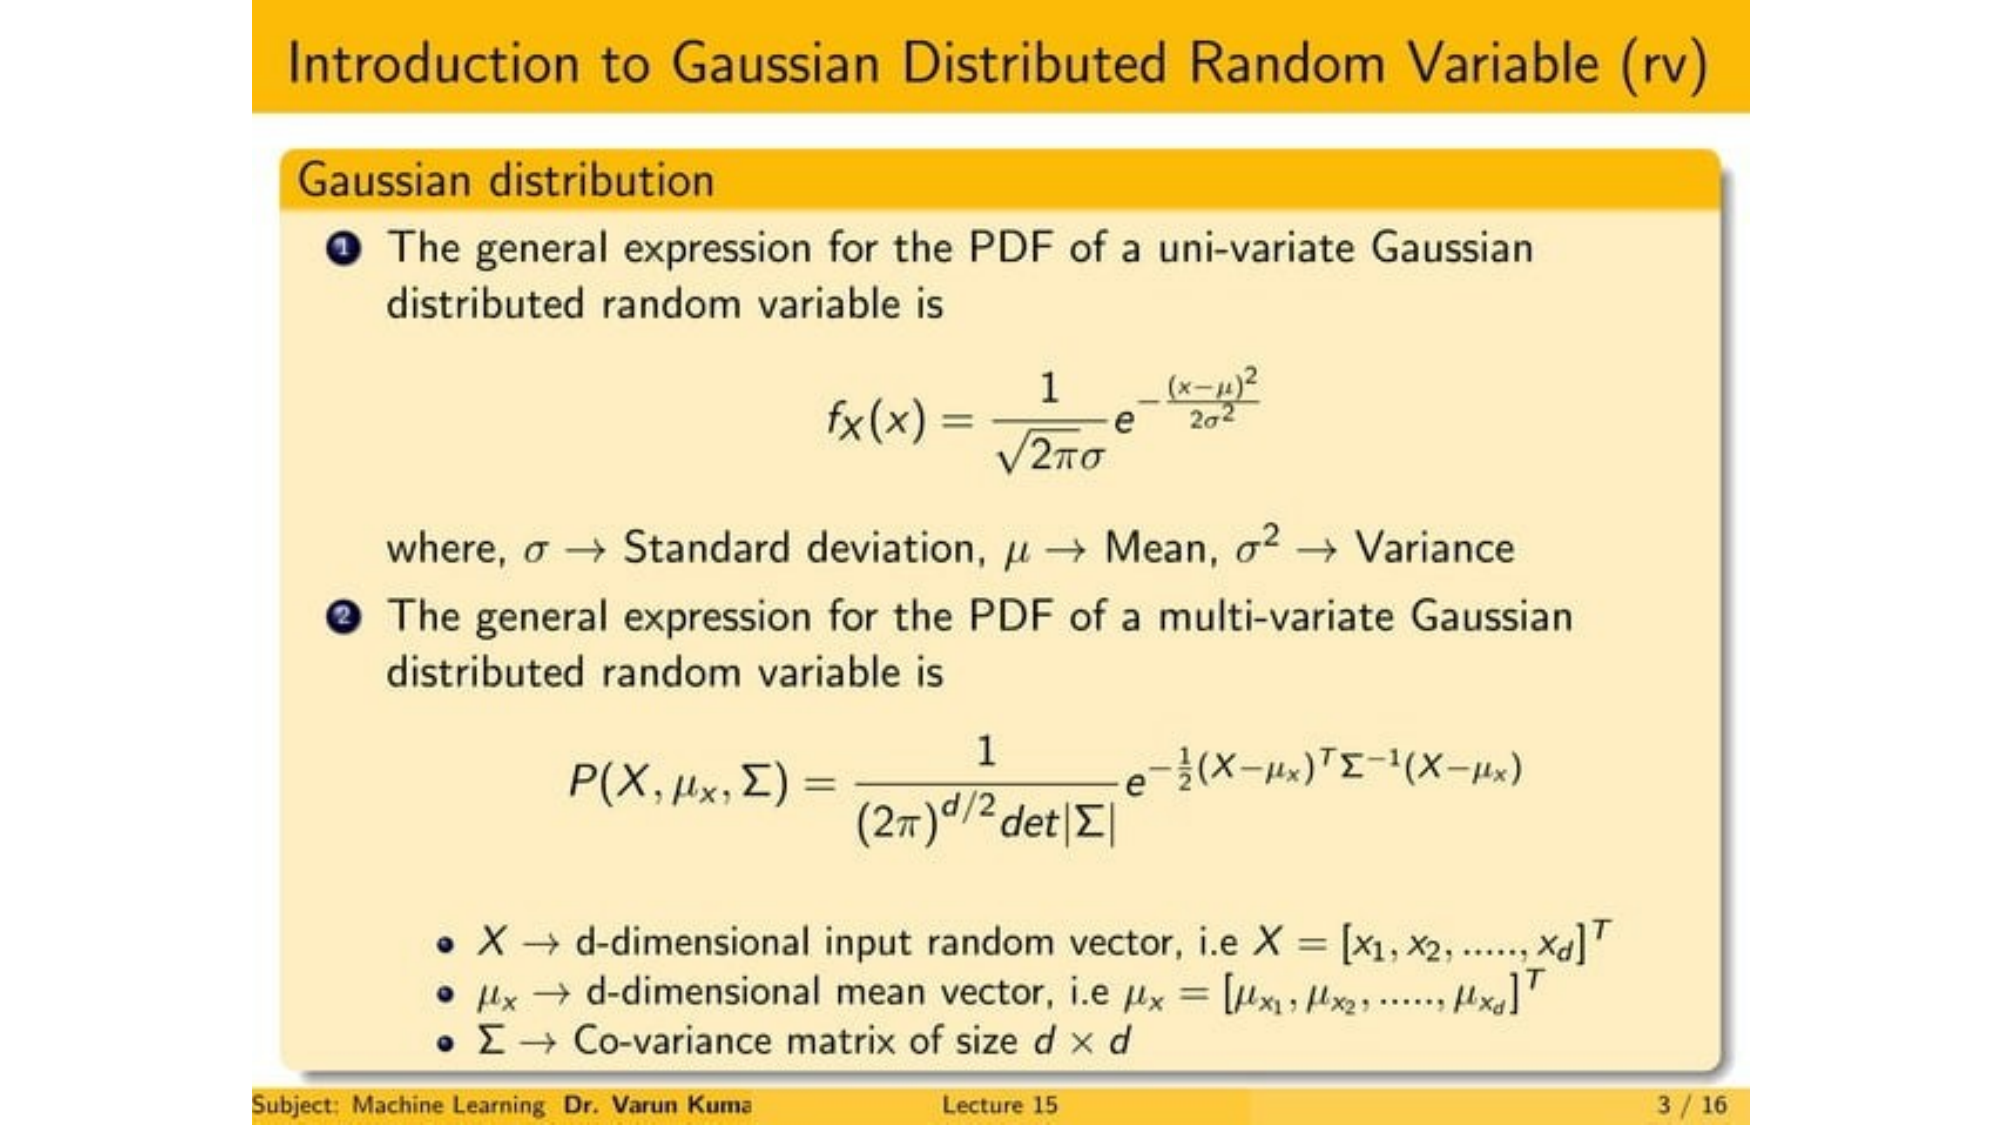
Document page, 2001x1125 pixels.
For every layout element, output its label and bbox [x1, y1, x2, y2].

picture [252, 0, 1750, 1125]
